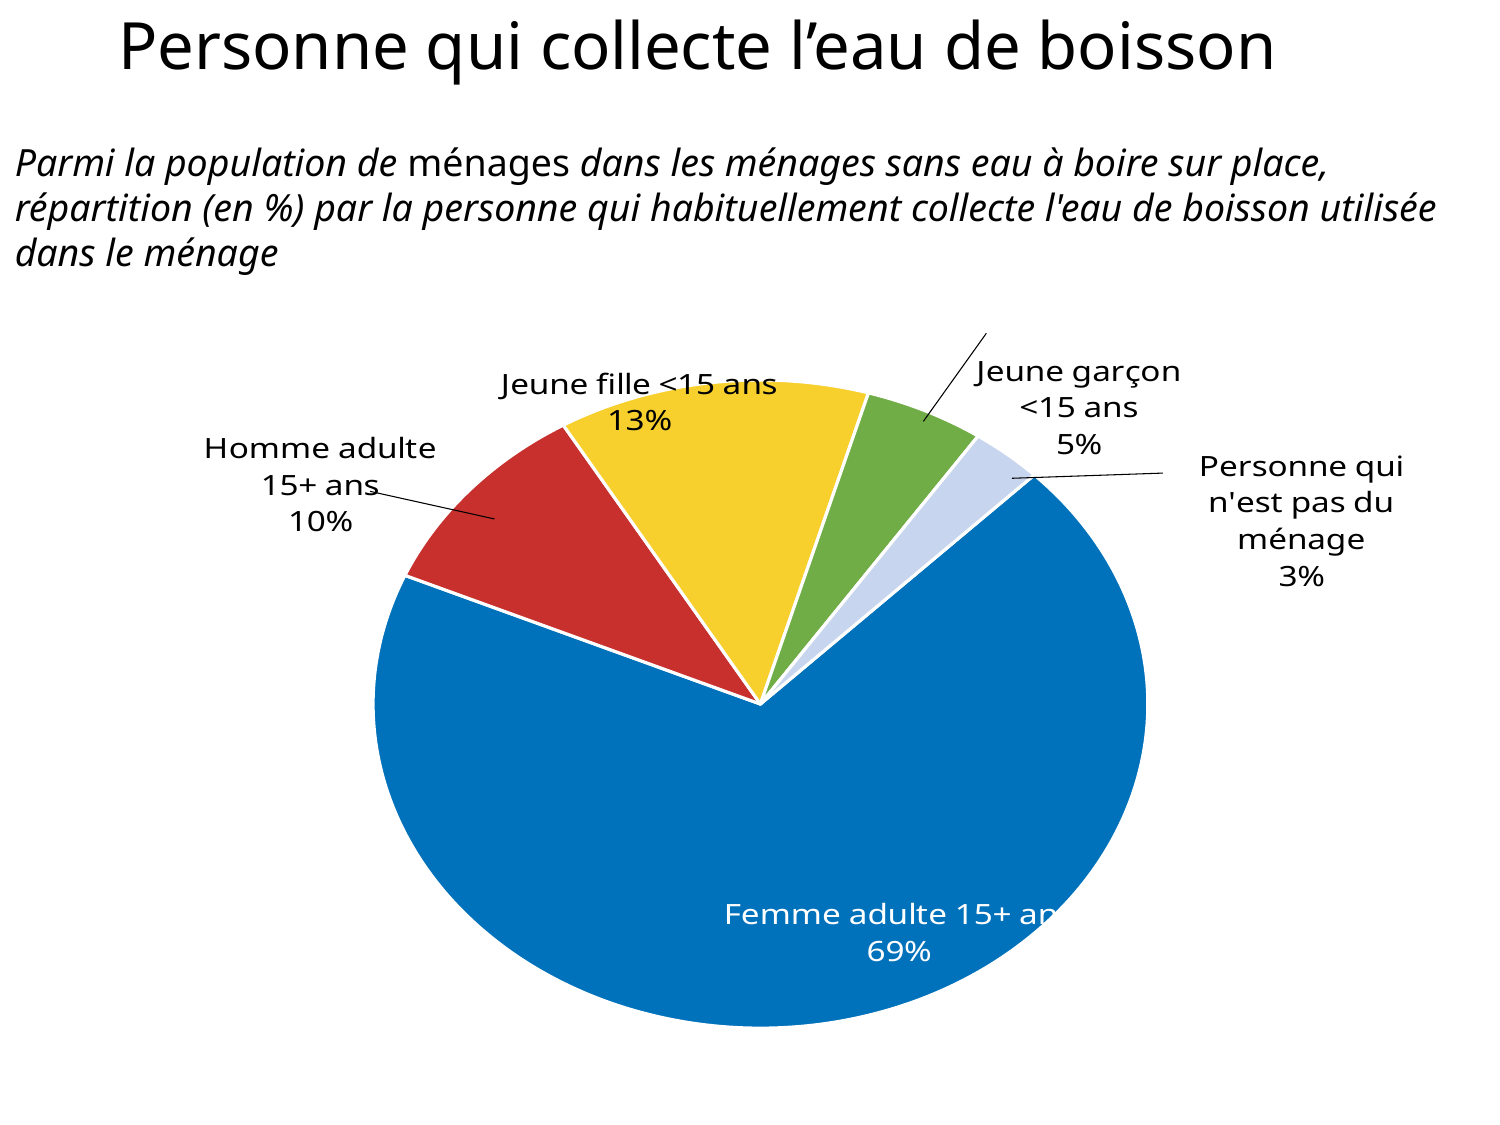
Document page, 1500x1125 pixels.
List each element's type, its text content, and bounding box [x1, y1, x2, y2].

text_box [923, 333, 987, 422]
text_box Parmi la population de ménages dans les ménages sans eau à boire sur place, répartition (en %) par la personne qui habituellement collecte l'eau de boisson utilisée dans le ménage [0, 131, 1467, 281]
chart [76, 294, 1409, 1103]
title Personne qui collecte l’eau de boisson [103, 5, 1397, 93]
